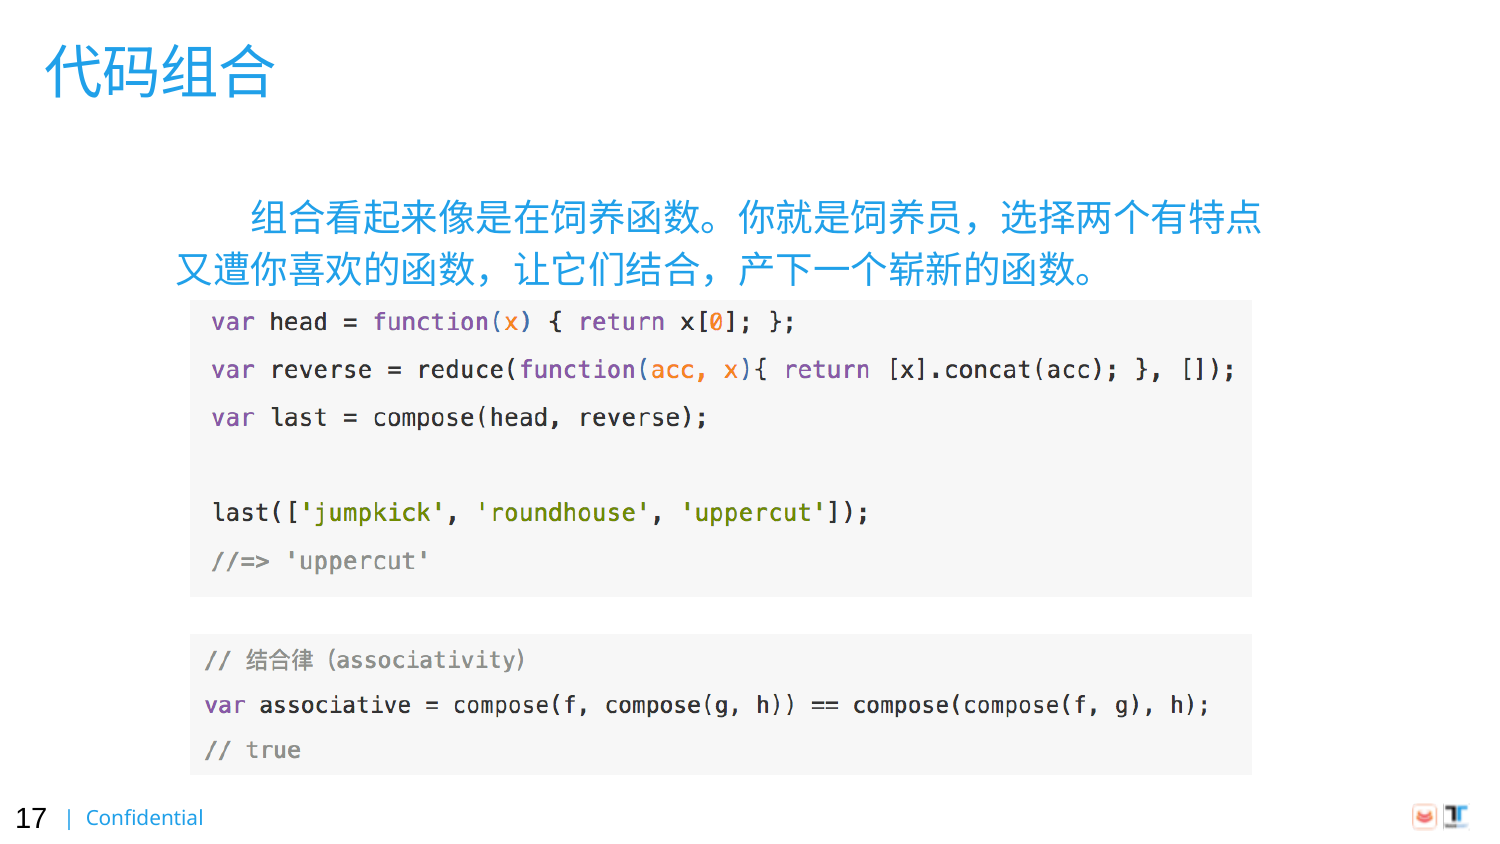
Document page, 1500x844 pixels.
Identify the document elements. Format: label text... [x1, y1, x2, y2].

picture [1412, 803, 1471, 831]
title 代码组合 [29, 20, 1386, 185]
picture [190, 634, 1252, 775]
text_box 组合看起来像是在饲养函数。你就是饲养员，选择两个有特点又遭你喜欢的函数，让它们结合，产下一个崭新的函数。 [160, 131, 1282, 347]
picture [190, 300, 1252, 597]
slide_number ‹#› [0, 784, 66, 844]
